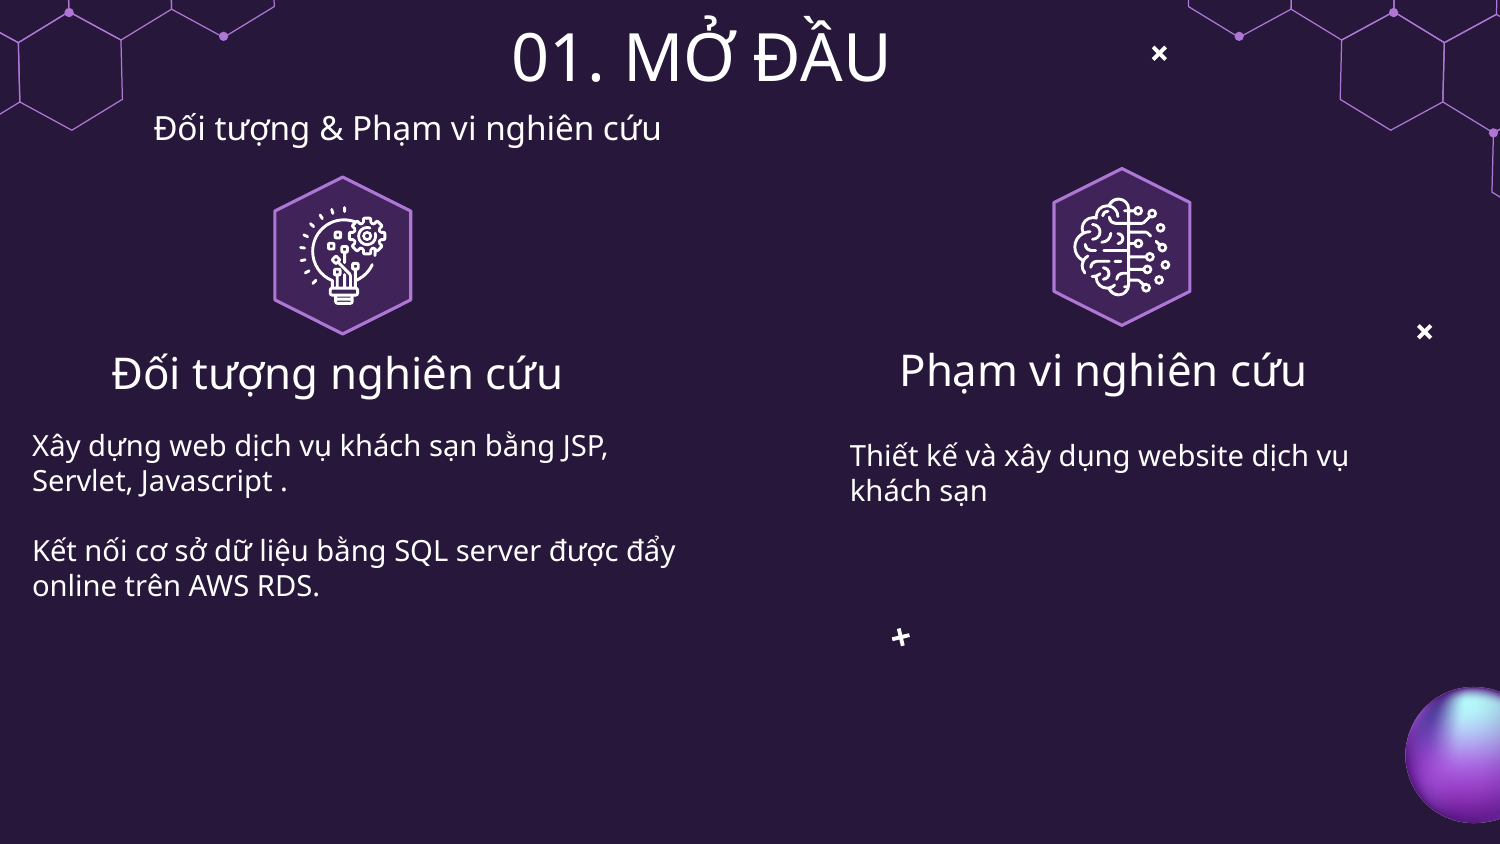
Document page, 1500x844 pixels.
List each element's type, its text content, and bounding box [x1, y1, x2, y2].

subtitle Thiết kế và xây dụng website dịch vụ khách sạn [834, 421, 1412, 824]
text_box [1081, 304, 1165, 326]
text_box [894, 630, 908, 644]
text_box Đối tượng & Phạm vi nghiên cứu [138, 99, 863, 155]
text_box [1073, 197, 1171, 297]
title 01. MỞ ĐẦU [69, 0, 1334, 94]
subtitle Đối tượng nghiên cứu [17, 338, 658, 414]
text_box [274, 177, 411, 312]
subtitle Phạm vi nghiên cứu [796, 334, 1412, 410]
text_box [1418, 325, 1432, 339]
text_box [298, 205, 387, 306]
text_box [1152, 46, 1166, 60]
subtitle Xây dựng web dịch vụ khách sạn bằng JSP, Servlet, Javascript . Kết nối cơ sở dữ liệu bằng SQL server được đẩy online trên AWS RDS. [17, 412, 722, 824]
picture [1384, 665, 1500, 839]
text_box [1054, 168, 1190, 301]
text_box [303, 314, 383, 334]
